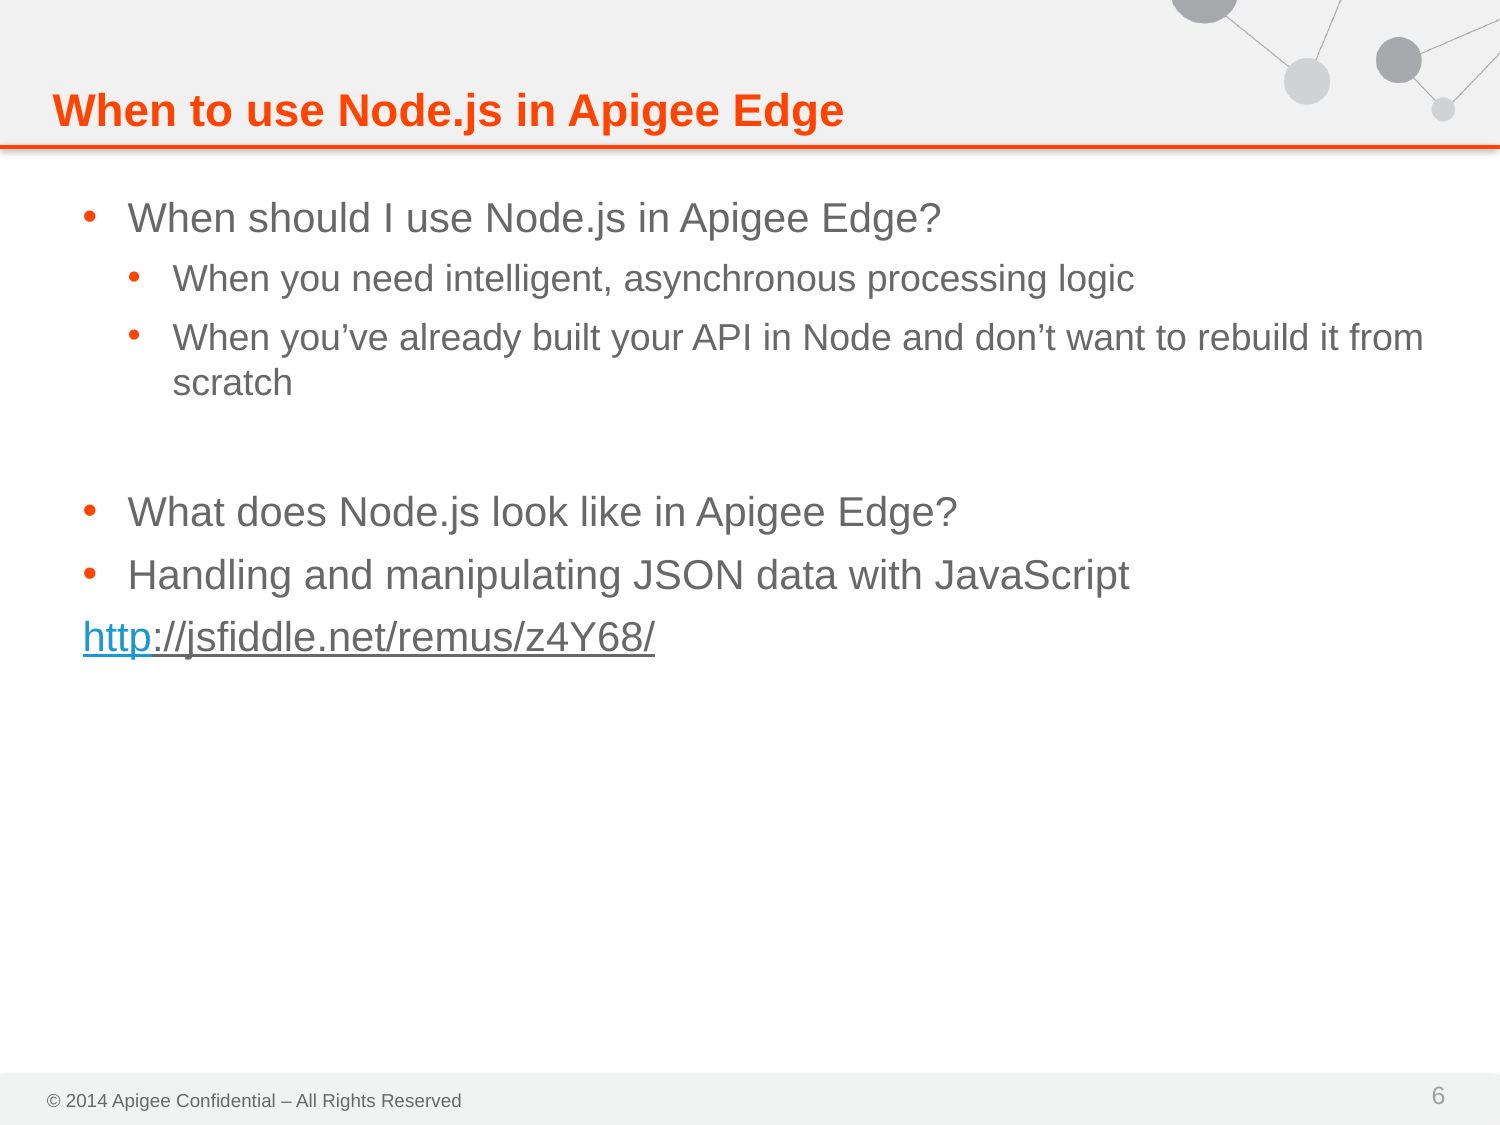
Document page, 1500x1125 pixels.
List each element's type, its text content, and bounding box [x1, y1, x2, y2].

slide_number 6 [1110, 1065, 1461, 1125]
picture [0, 0, 1500, 145]
title When to use Node.js in Apigee Edge [37, 72, 1146, 133]
list When should I use Node.js in Apigee Edge? When you need intelligent, asynchronous processing logic When you’ve already built your API in Node and don’t want to rebuild it from scratch What does Node.js look like in Apigee Edge? Handling and manipulating JSON data with JavaScript http://jsfiddle.net/remus/z4Y68/ [37, 187, 1461, 988]
